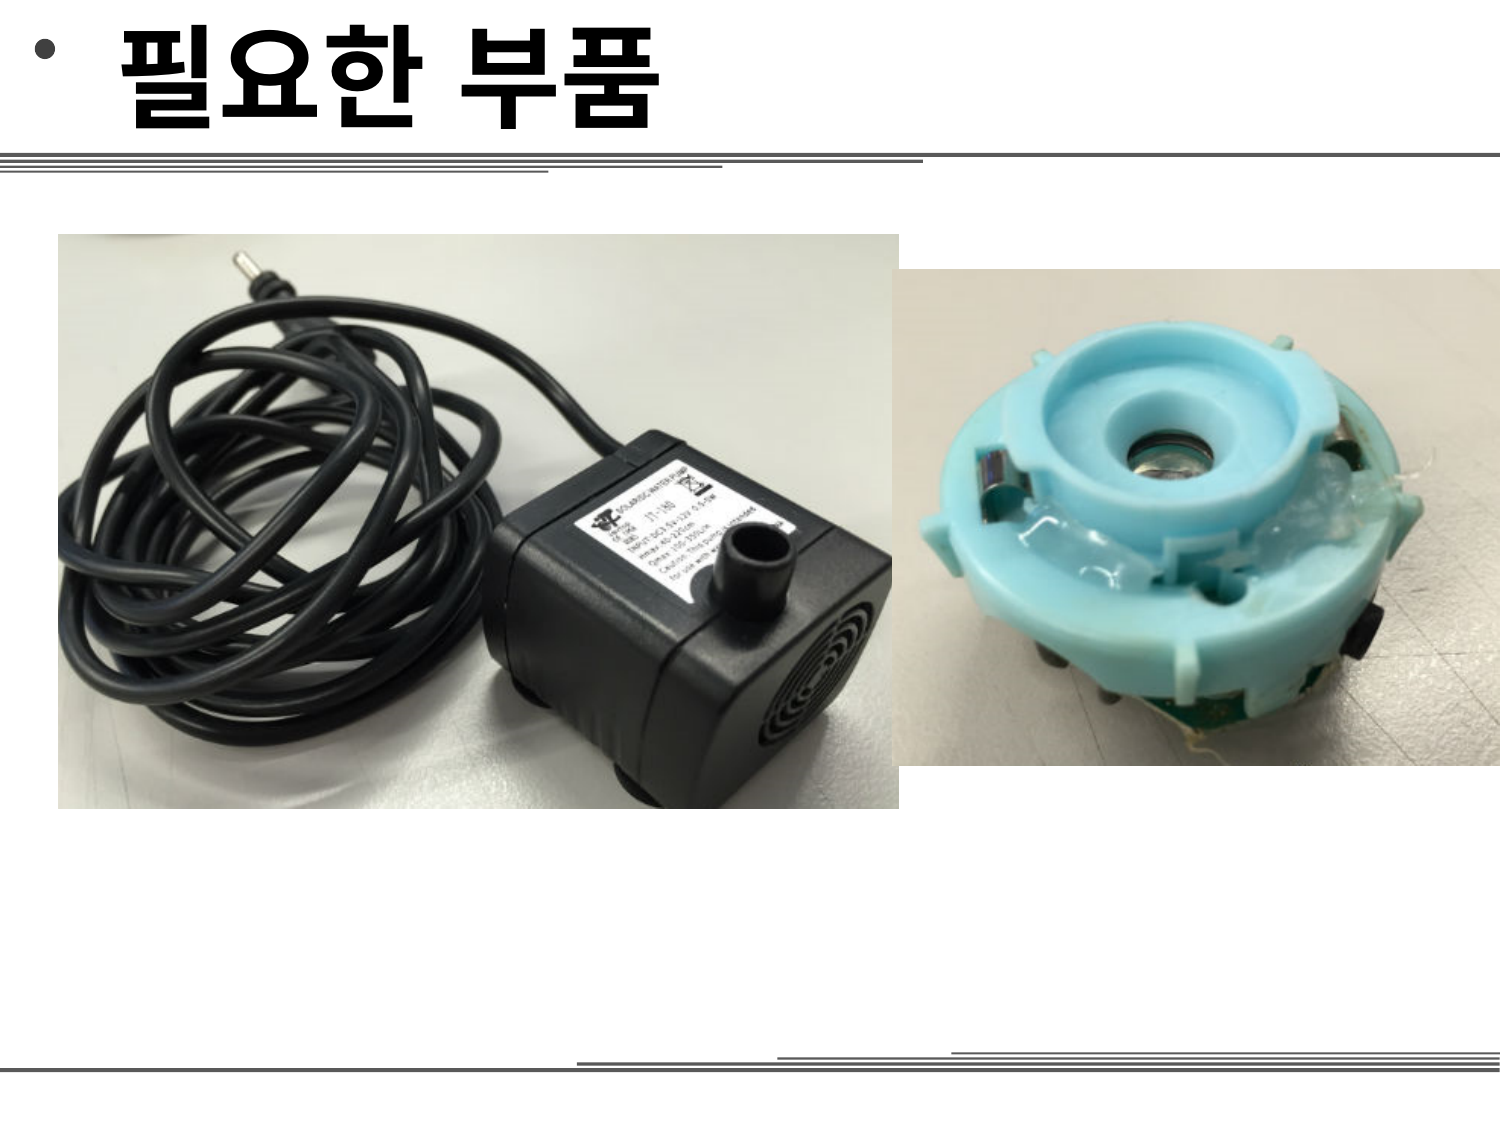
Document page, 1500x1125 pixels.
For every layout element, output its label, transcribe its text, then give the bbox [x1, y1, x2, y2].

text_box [0, 152, 1500, 173]
text_box 필요한 부품 [29, 0, 750, 150]
picture [58, 234, 1500, 809]
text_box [0, 1052, 1500, 1073]
